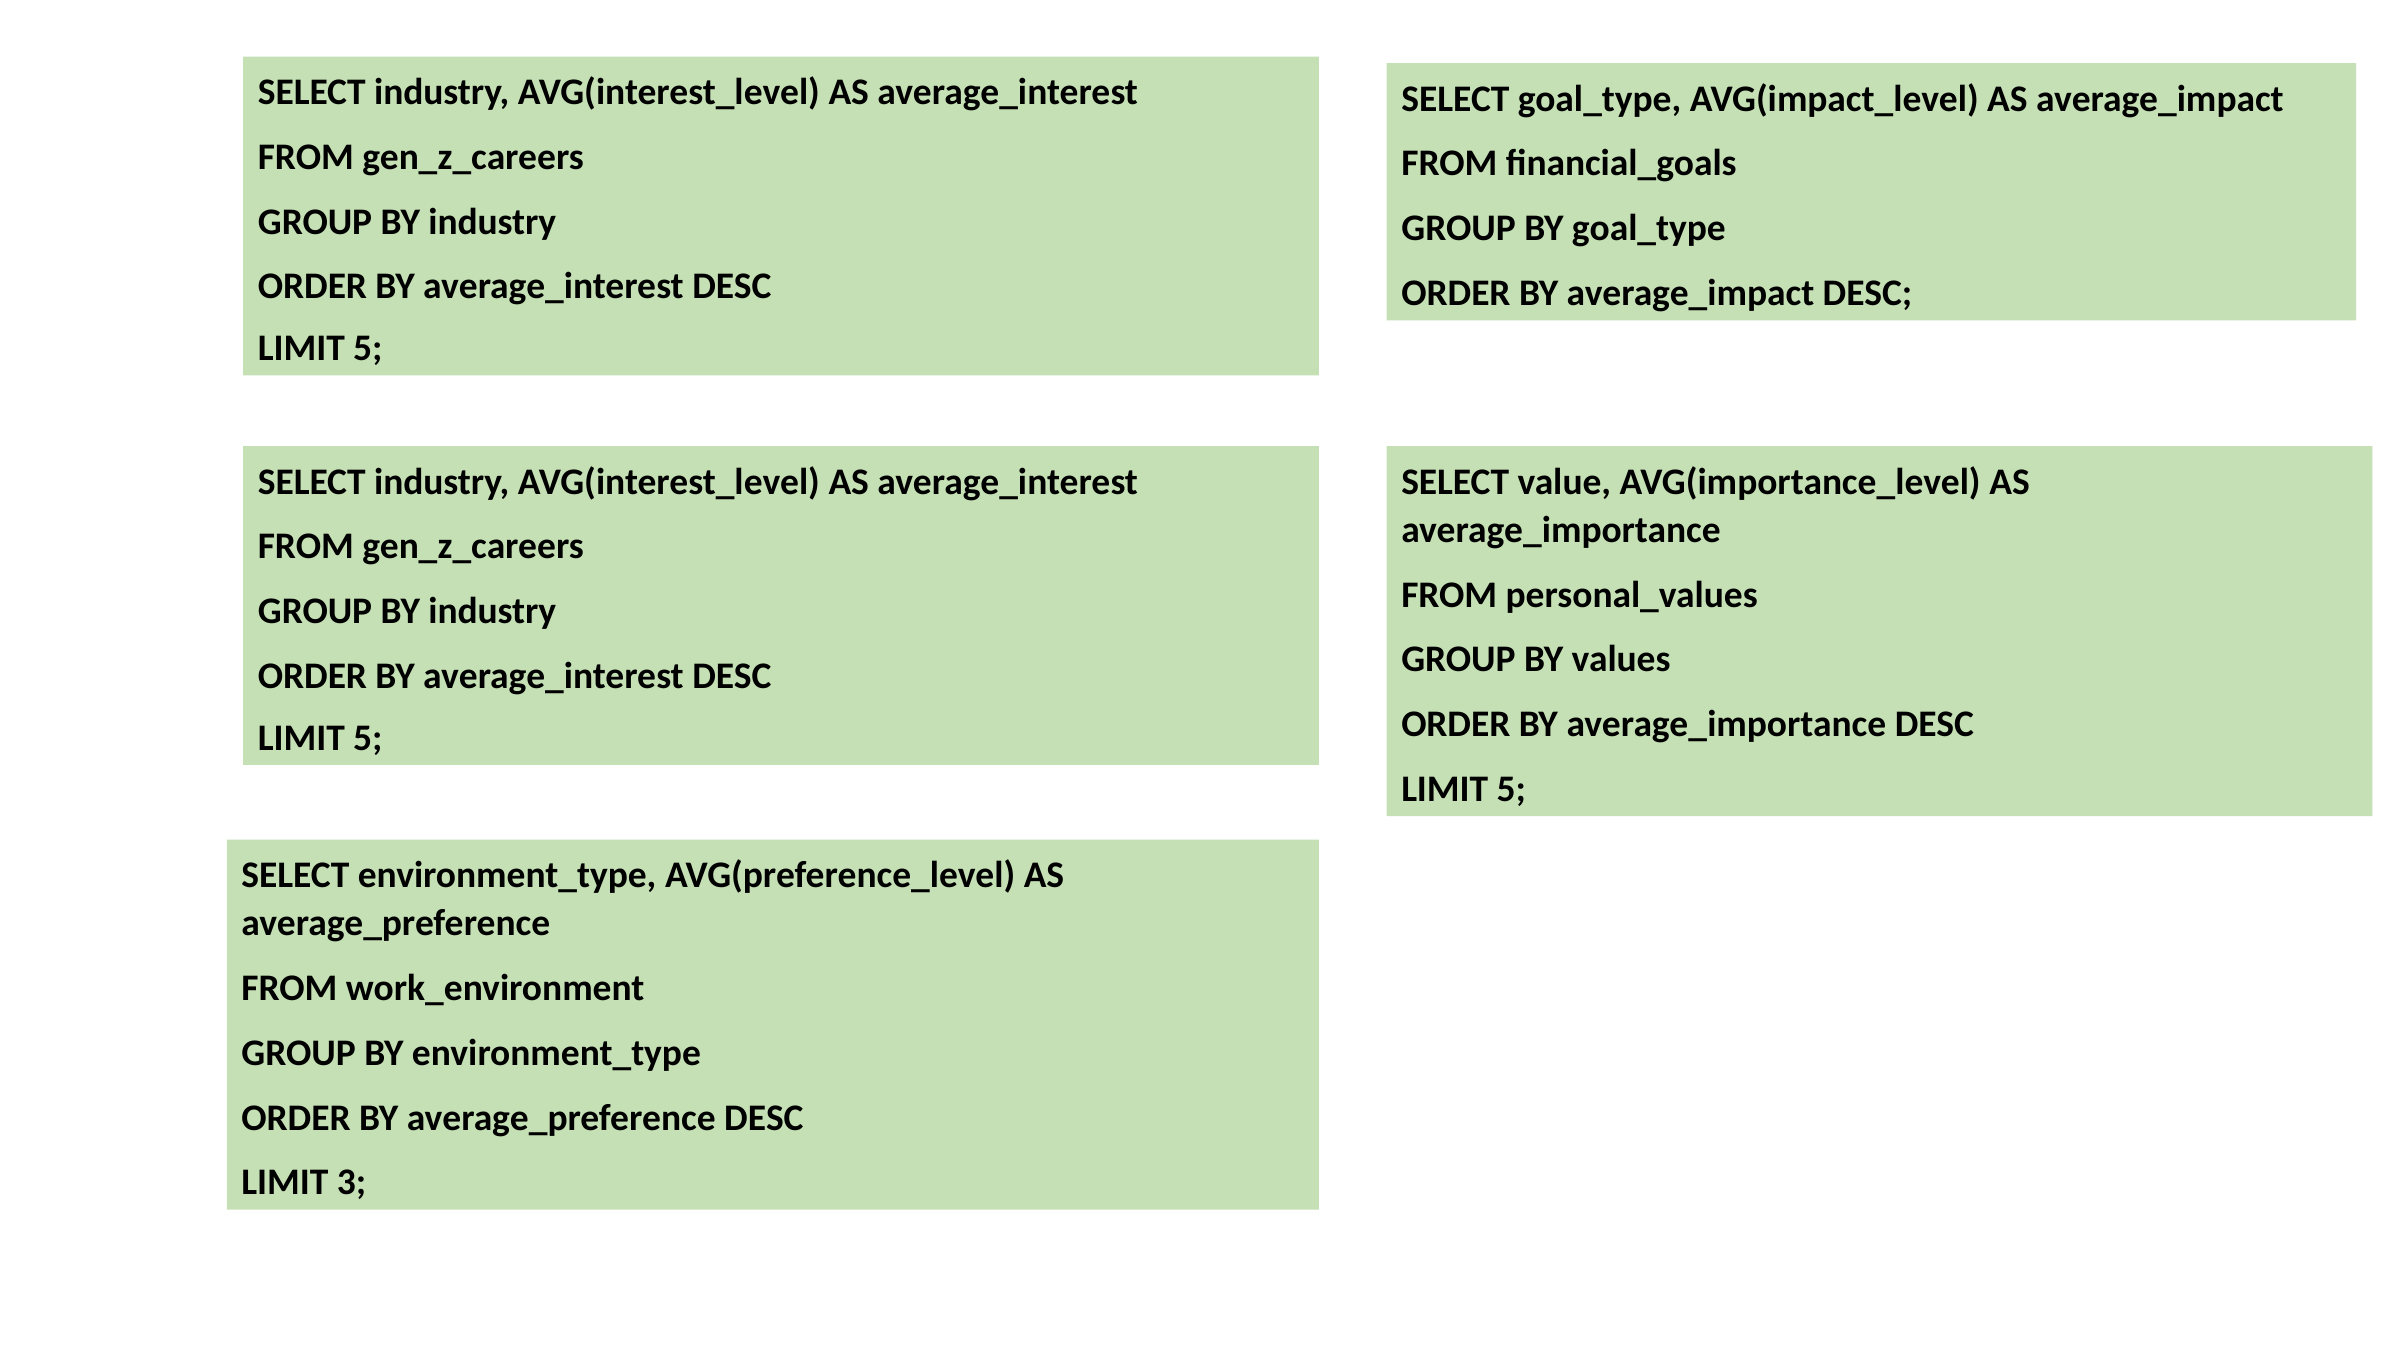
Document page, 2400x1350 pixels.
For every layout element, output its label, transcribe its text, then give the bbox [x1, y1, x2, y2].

text_box SELECT environment_type, AVG(preference_level) AS average_preference FROM work_environment GROUP BY environment_type ORDER BY average_preference DESC LIMIT 3; [226, 839, 1319, 1210]
text_box SELECT value, AVG(importance_level) AS average_importance FROM personal_values GROUP BY values ORDER BY average_importance DESC LIMIT 5; [1386, 446, 2373, 817]
text_box SELECT industry, AVG(interest_level) AS average_interest FROM gen_z_careers GROUP BY industry ORDER BY average_interest DESC LIMIT 5; [243, 56, 1319, 376]
text_box SELECT industry, AVG(interest_level) AS average_interest FROM gen_z_careers GROUP BY industry ORDER BY average_interest DESC LIMIT 5; [243, 446, 1319, 765]
text_box SELECT goal_type, AVG(impact_level) AS average_impact FROM financial_goals GROUP BY goal_type ORDER BY average_impact DESC; [1386, 63, 2357, 321]
